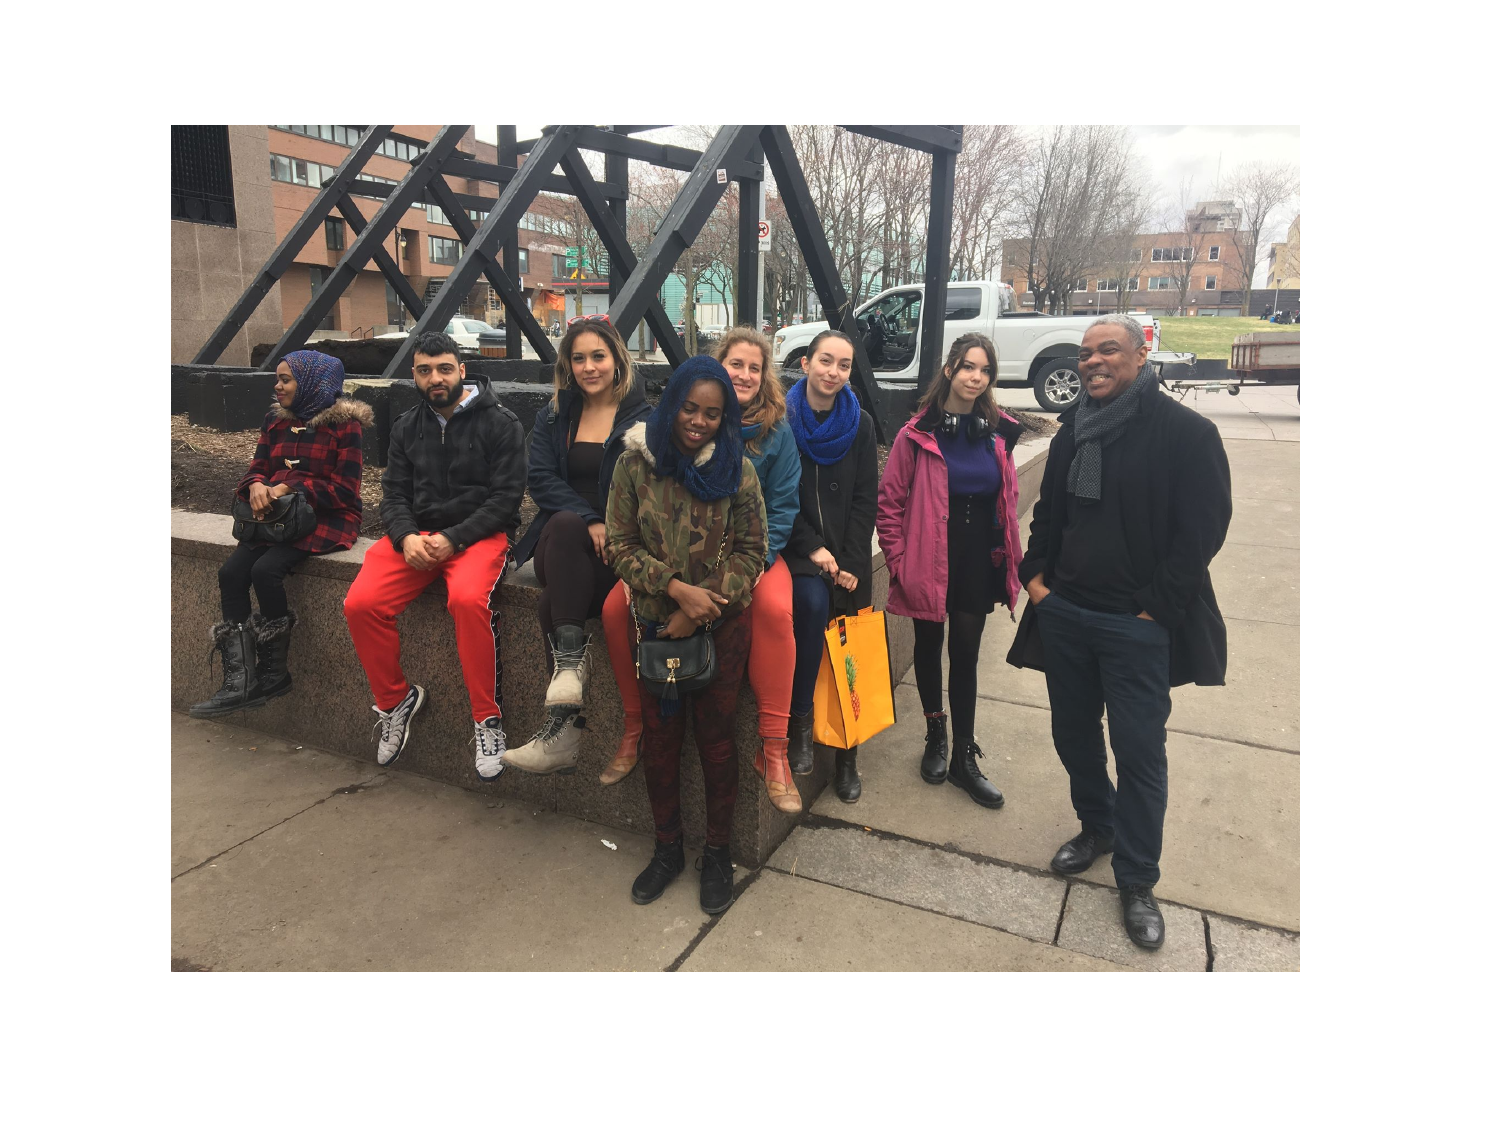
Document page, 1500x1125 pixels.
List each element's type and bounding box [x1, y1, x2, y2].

picture [170, 125, 1300, 972]
